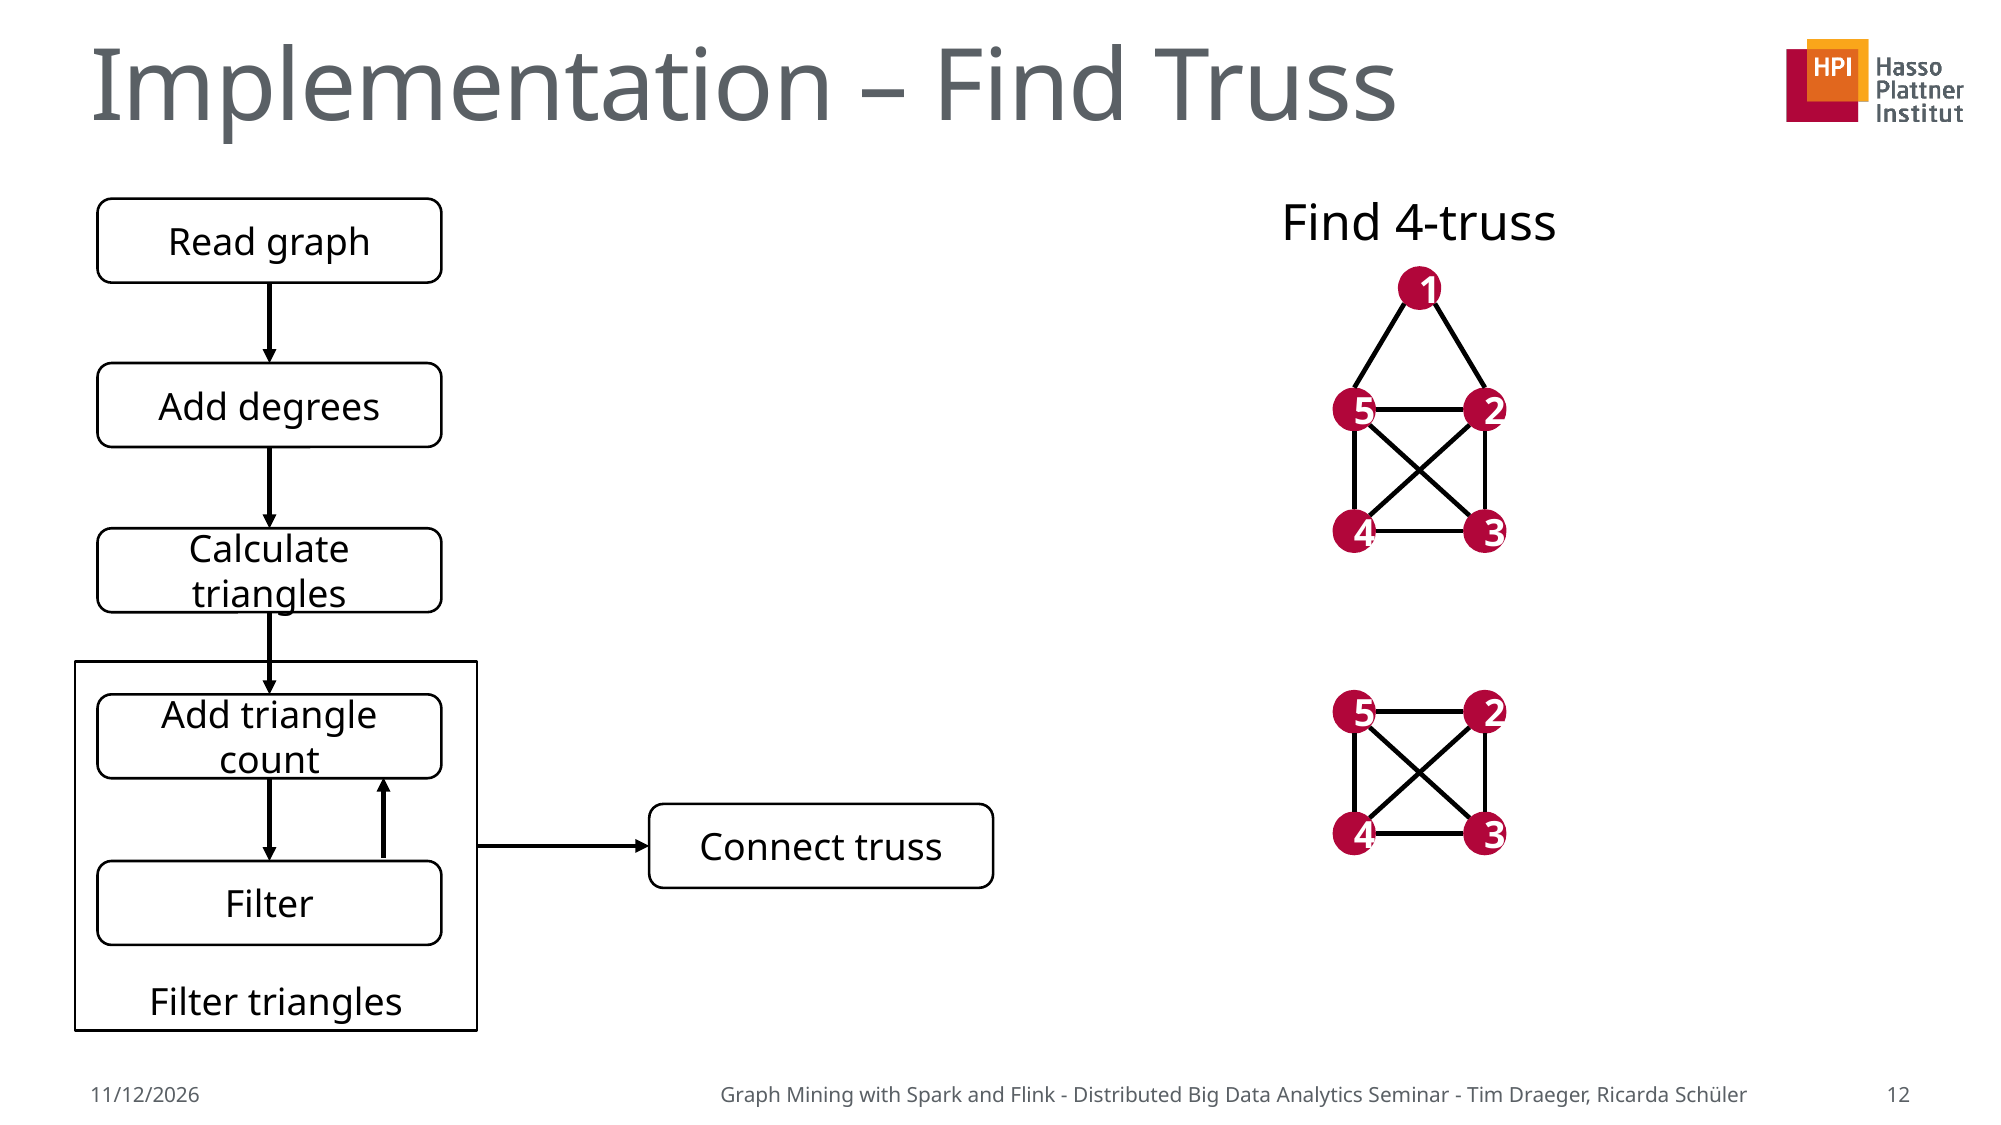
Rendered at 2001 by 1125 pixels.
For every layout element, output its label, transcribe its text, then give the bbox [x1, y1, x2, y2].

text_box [1434, 303, 1486, 388]
title Implementation – Find Truss [75, 0, 1732, 149]
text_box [1369, 726, 1471, 819]
text_box 1 [1396, 264, 1443, 312]
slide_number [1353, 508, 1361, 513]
text_box Filter triangles [74, 660, 478, 1032]
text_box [1462, 711, 1467, 719]
text_box 2 [1462, 688, 1508, 735]
text_box 2 [1462, 388, 1508, 433]
text_box 5 [1331, 386, 1378, 433]
text_box 5 [1331, 688, 1377, 735]
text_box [1353, 303, 1405, 388]
text_box Add degrees [96, 361, 443, 449]
picture [1784, 35, 1966, 124]
text_box Read graph [96, 197, 443, 284]
slide_number 12 [1768, 1065, 1926, 1125]
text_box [269, 361, 277, 367]
text_box Filter [96, 859, 443, 947]
text_box 4 [1331, 508, 1378, 555]
text_box Find 4-truss [1227, 183, 1612, 260]
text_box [1369, 424, 1471, 517]
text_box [272, 780, 277, 847]
text_box 4 [1331, 810, 1377, 857]
text_box Calculate triangles [96, 526, 443, 614]
text_box Add triangle count [96, 693, 443, 780]
text_box Connect truss [647, 802, 995, 890]
text_box [647, 845, 654, 853]
text_box 3 [1462, 508, 1508, 555]
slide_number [75, 1065, 233, 1125]
text_box 3 [1463, 810, 1508, 857]
footer Graph Mining with Spark and Flink - Distributed Big Data Analytics Seminar - Tim Draeger, Ricarda Schüler [238, 1065, 1763, 1125]
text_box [1462, 832, 1467, 840]
